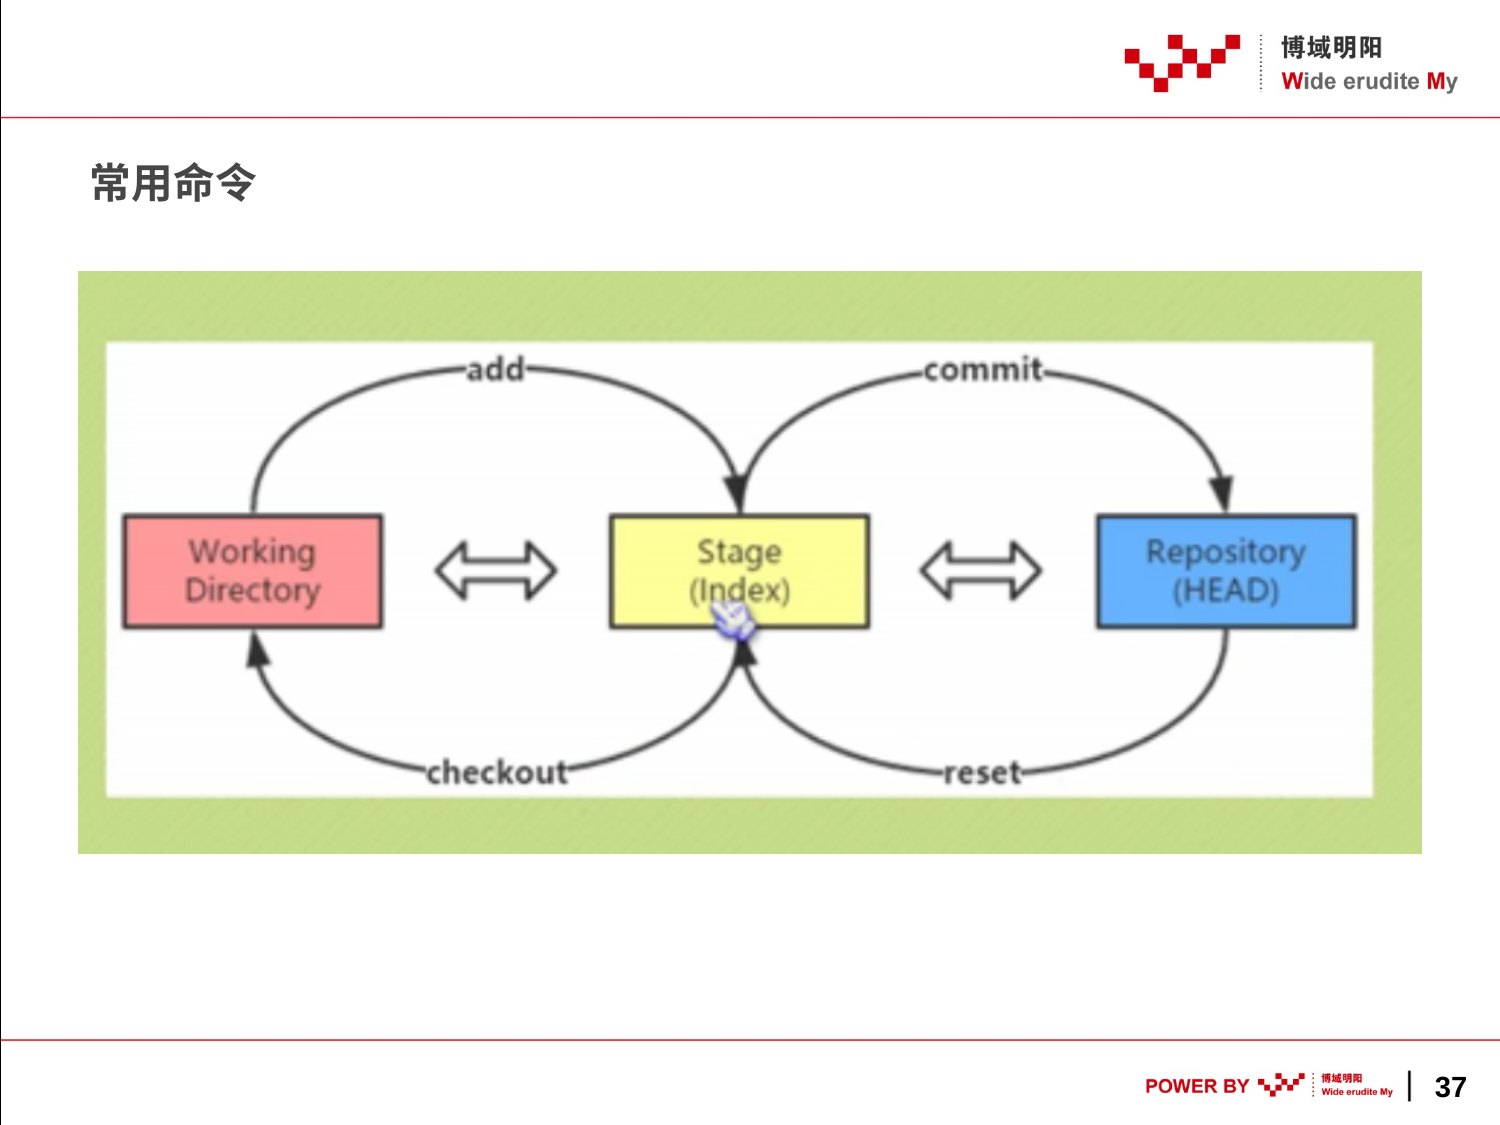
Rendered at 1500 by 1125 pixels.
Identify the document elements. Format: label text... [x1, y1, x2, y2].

footer 37 [1419, 1060, 1500, 1121]
picture [0, 0, 1500, 1125]
title 常用命令 [75, 149, 1425, 220]
